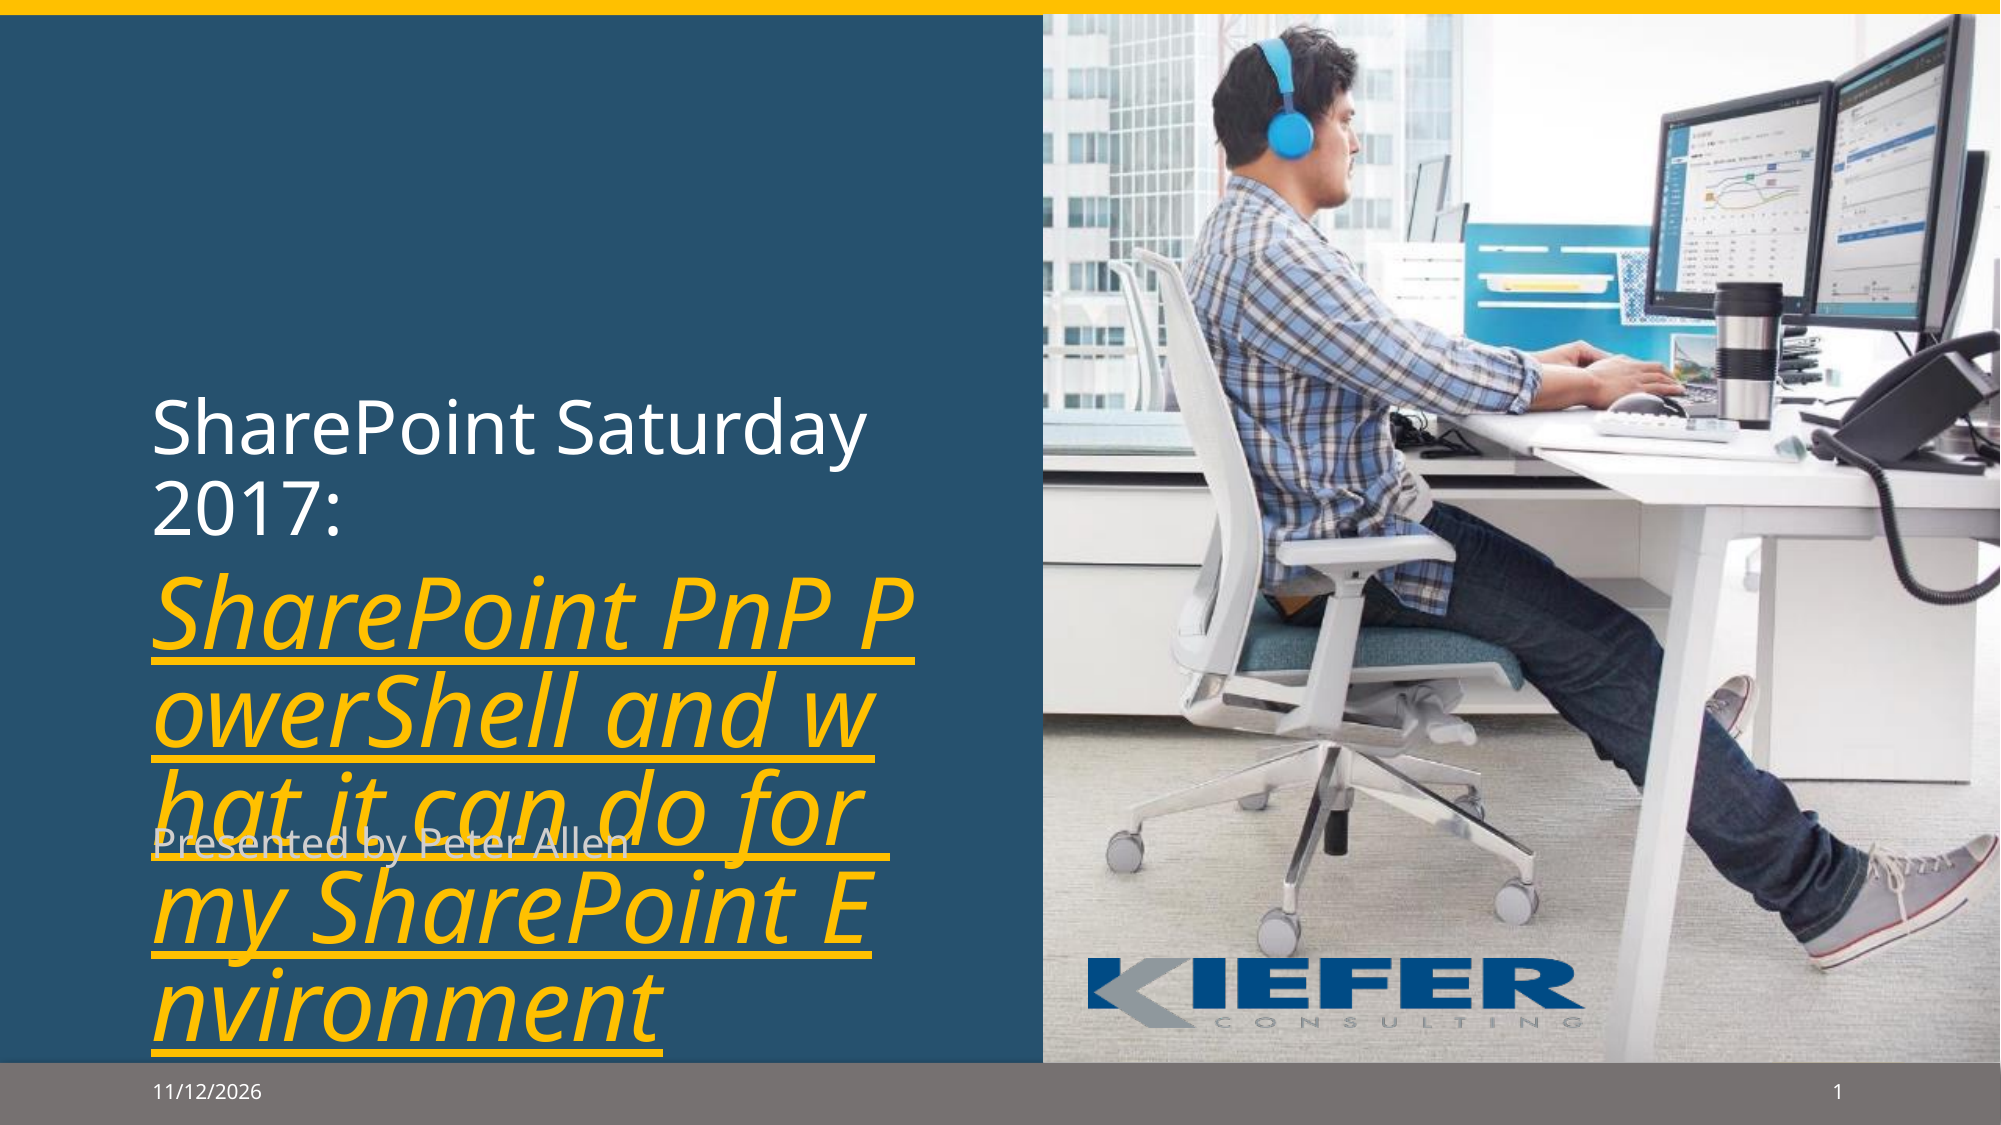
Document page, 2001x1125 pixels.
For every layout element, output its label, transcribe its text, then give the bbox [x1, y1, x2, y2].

list Presented by Peter Allen [136, 815, 925, 1062]
picture [1043, 14, 2000, 1062]
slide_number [137, 1063, 588, 1123]
slide_number 1 [1772, 1063, 1905, 1123]
title SharePoint Saturday 2017: SharePoint PnP PowerShell and what it can do for my SharePoint Environment [136, 112, 944, 682]
